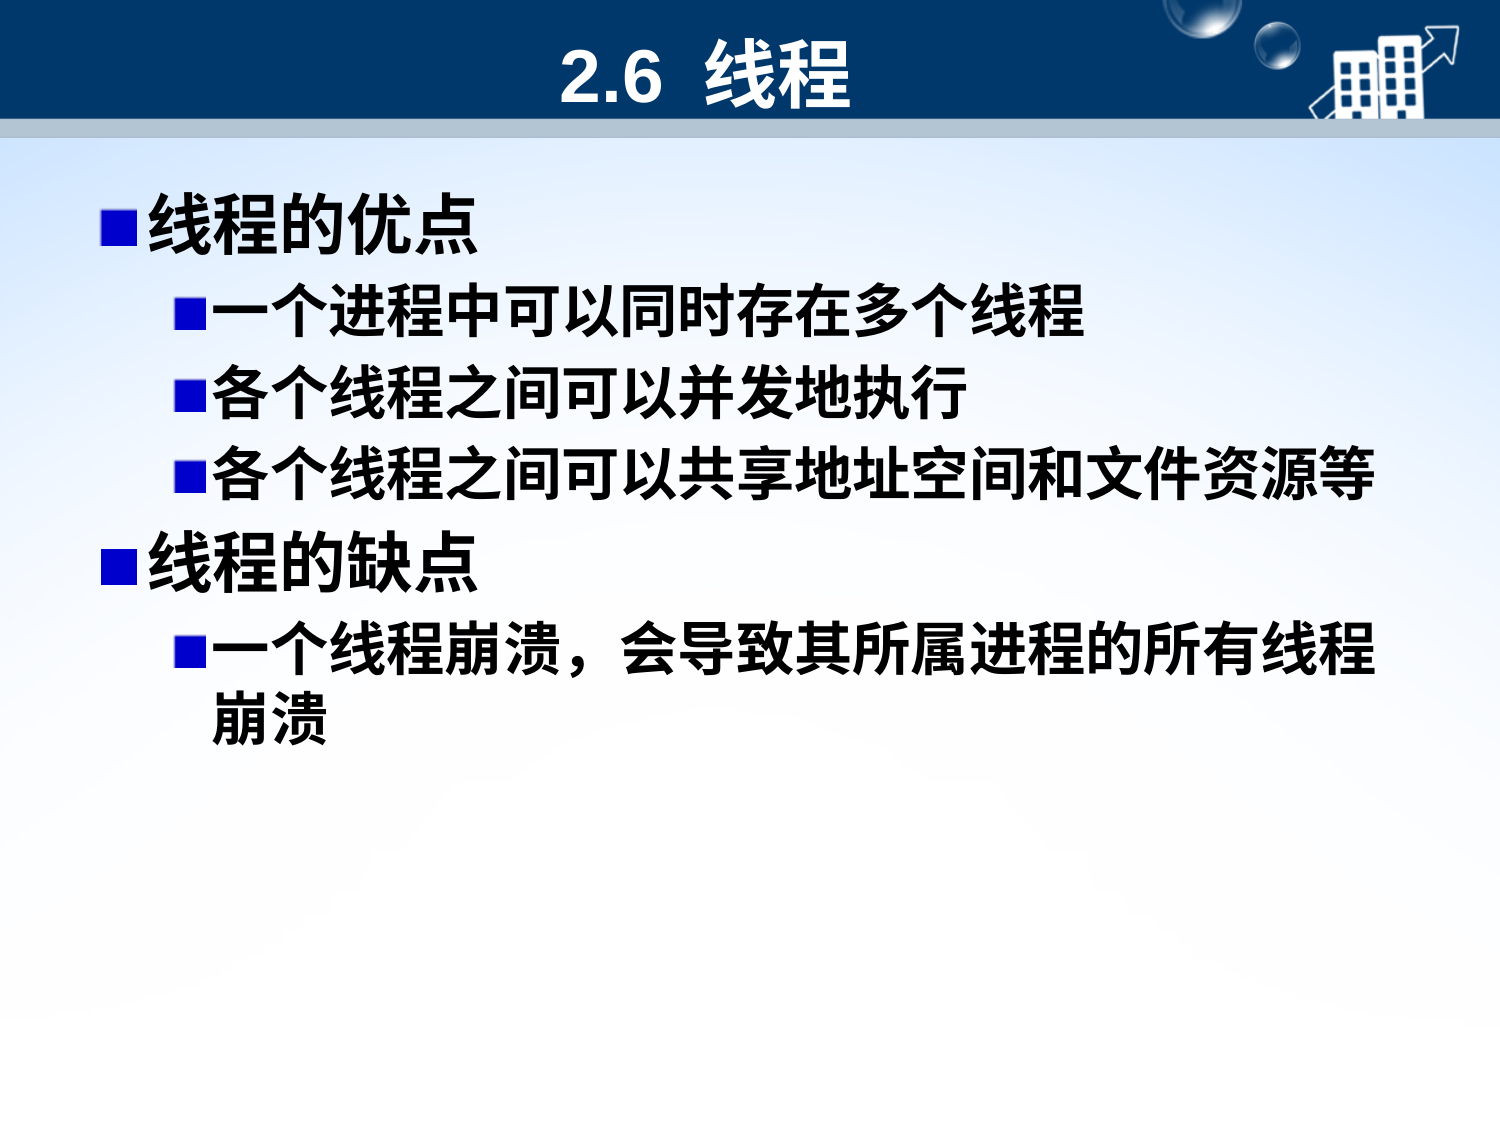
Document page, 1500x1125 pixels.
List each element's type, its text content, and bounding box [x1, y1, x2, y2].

title 2.6 线程 [75, 45, 1338, 100]
picture [0, 0, 1500, 1125]
list 线程的优点 一个进程中可以同时存在多个线程 各个线程之间可以并发地执行 各个线程之间可以共享地址空间和文件资源等 线程的缺点 一个线程崩溃，会导致其所属进程的所有线程崩溃 [75, 174, 1425, 988]
